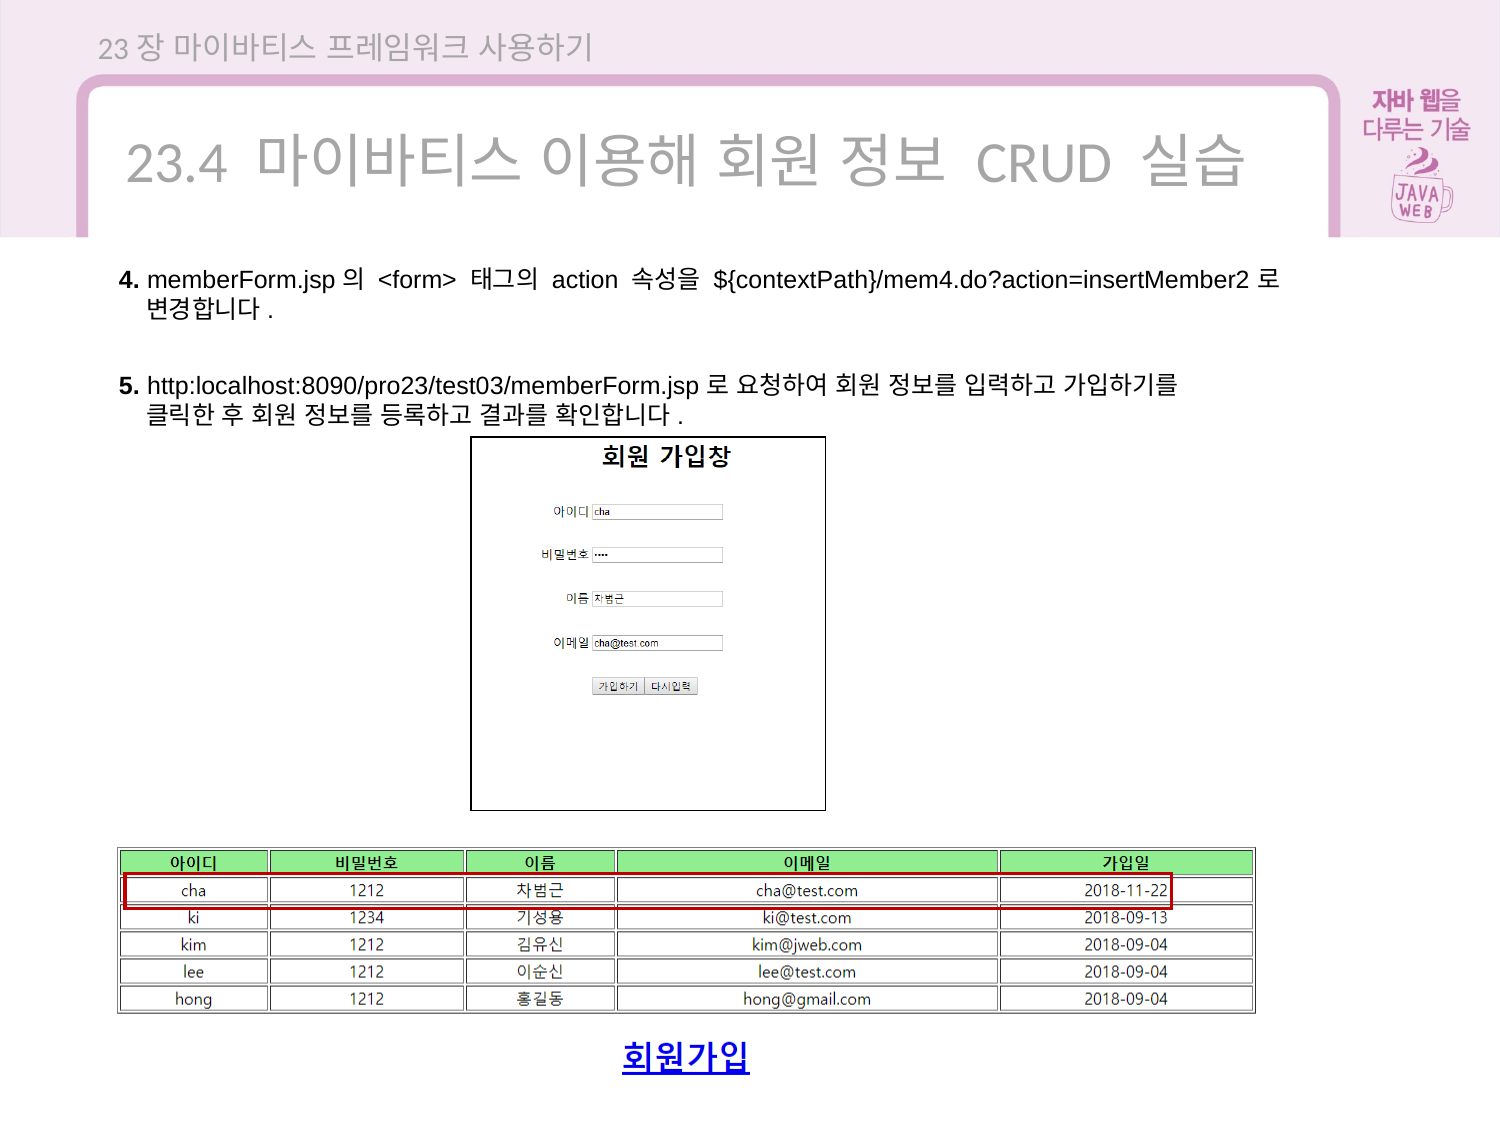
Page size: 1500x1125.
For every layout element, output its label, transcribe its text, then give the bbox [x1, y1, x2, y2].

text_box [111, 846, 1268, 1088]
picture [0, 0, 1500, 1125]
text_box 4. memberForm.jsp의 <form> 태그의 action 속성을 ${contextPath}/mem4.do?action=insertMember2로 변경합니다. [104, 255, 1404, 331]
text_box 23장 마이바티스 프레임워크 사용하기 [82, 0, 1133, 74]
text_box 5. http:localhost:8090/pro23/test03/memberForm.jsp로 요청하여 회원 정보를 입력하고 가입하기를 클릭한 후 회원 정보를 등록하고 결과를 확인합니다. [104, 361, 1321, 437]
text_box 23.4 마이바티스 이용해 회원 정보 CRUD 실습 [104, 116, 1268, 202]
